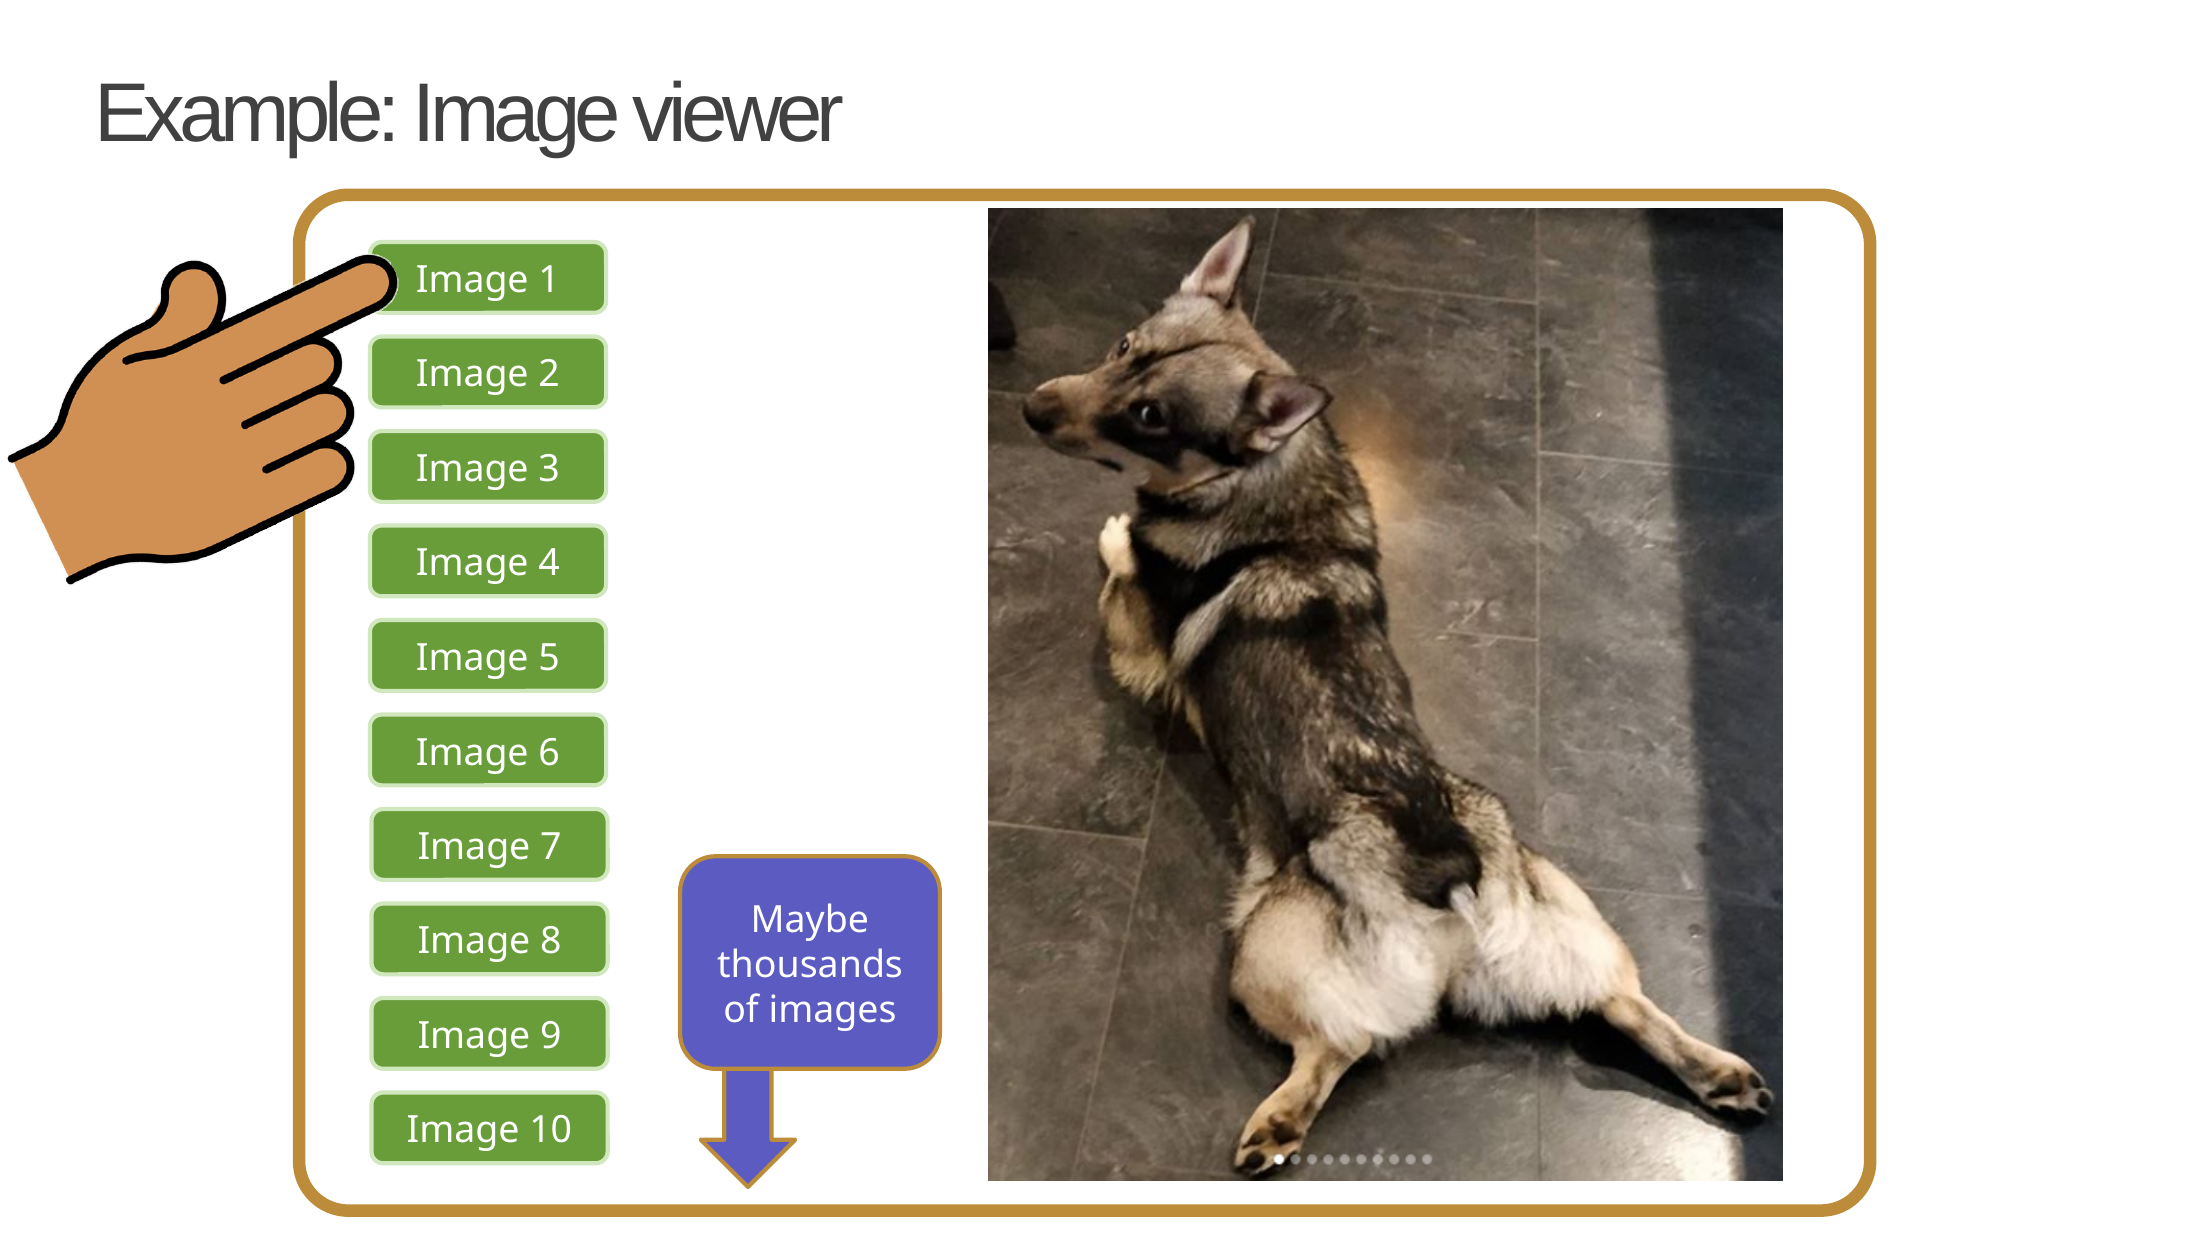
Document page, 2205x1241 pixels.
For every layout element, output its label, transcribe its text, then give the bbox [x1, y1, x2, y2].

text_box Maybe thousands of images [677, 854, 943, 1071]
picture [988, 208, 1783, 1181]
title Example: Image viewer [323, 64, 2205, 219]
text_box [297, 192, 1873, 1213]
text_box [698, 1071, 798, 1190]
picture [0, 49, 551, 749]
title Example: Image viewer [94, 64, 278, 153]
